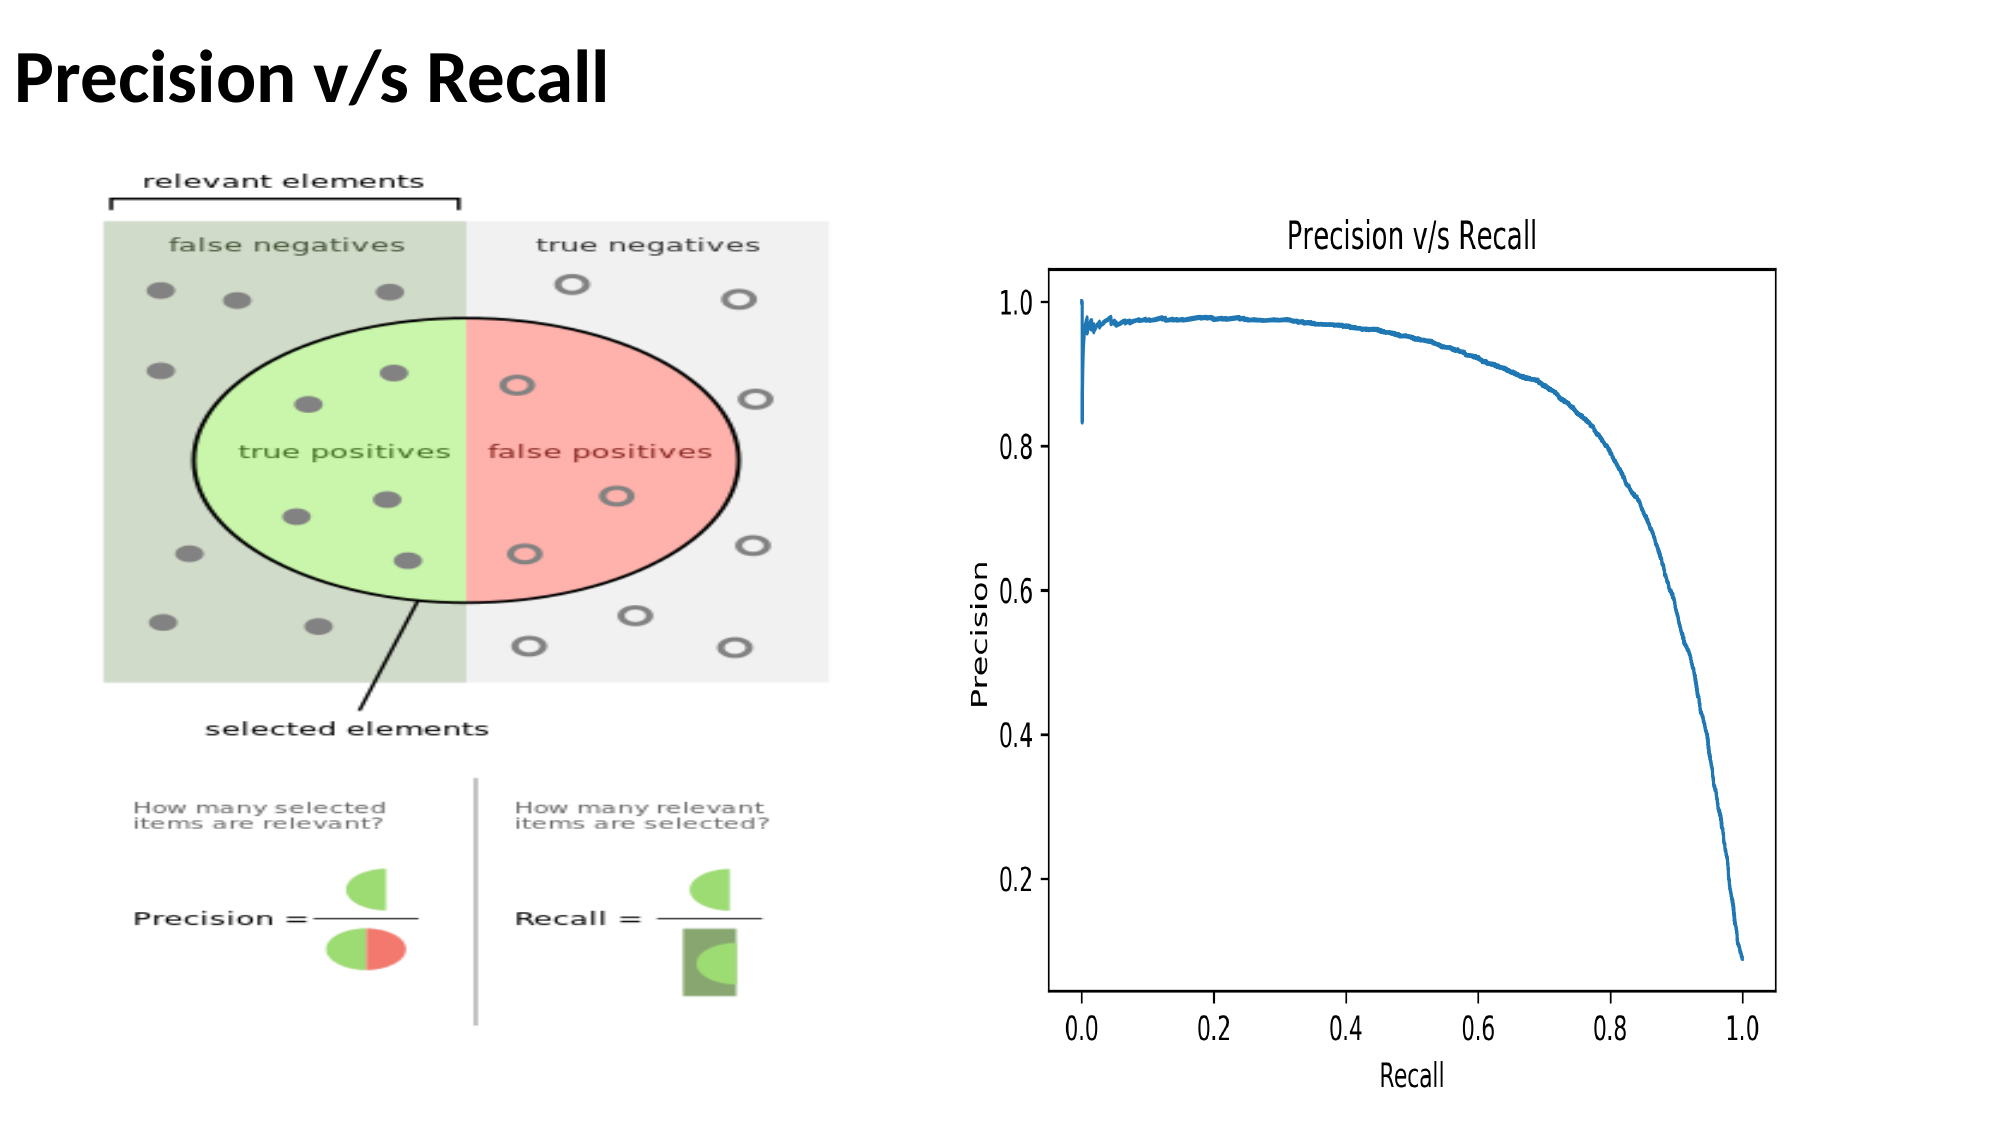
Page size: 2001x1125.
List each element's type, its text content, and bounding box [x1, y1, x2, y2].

picture [931, 154, 1869, 1110]
text_box Precision v/s Recall [0, 20, 1084, 125]
picture [46, 154, 887, 1054]
